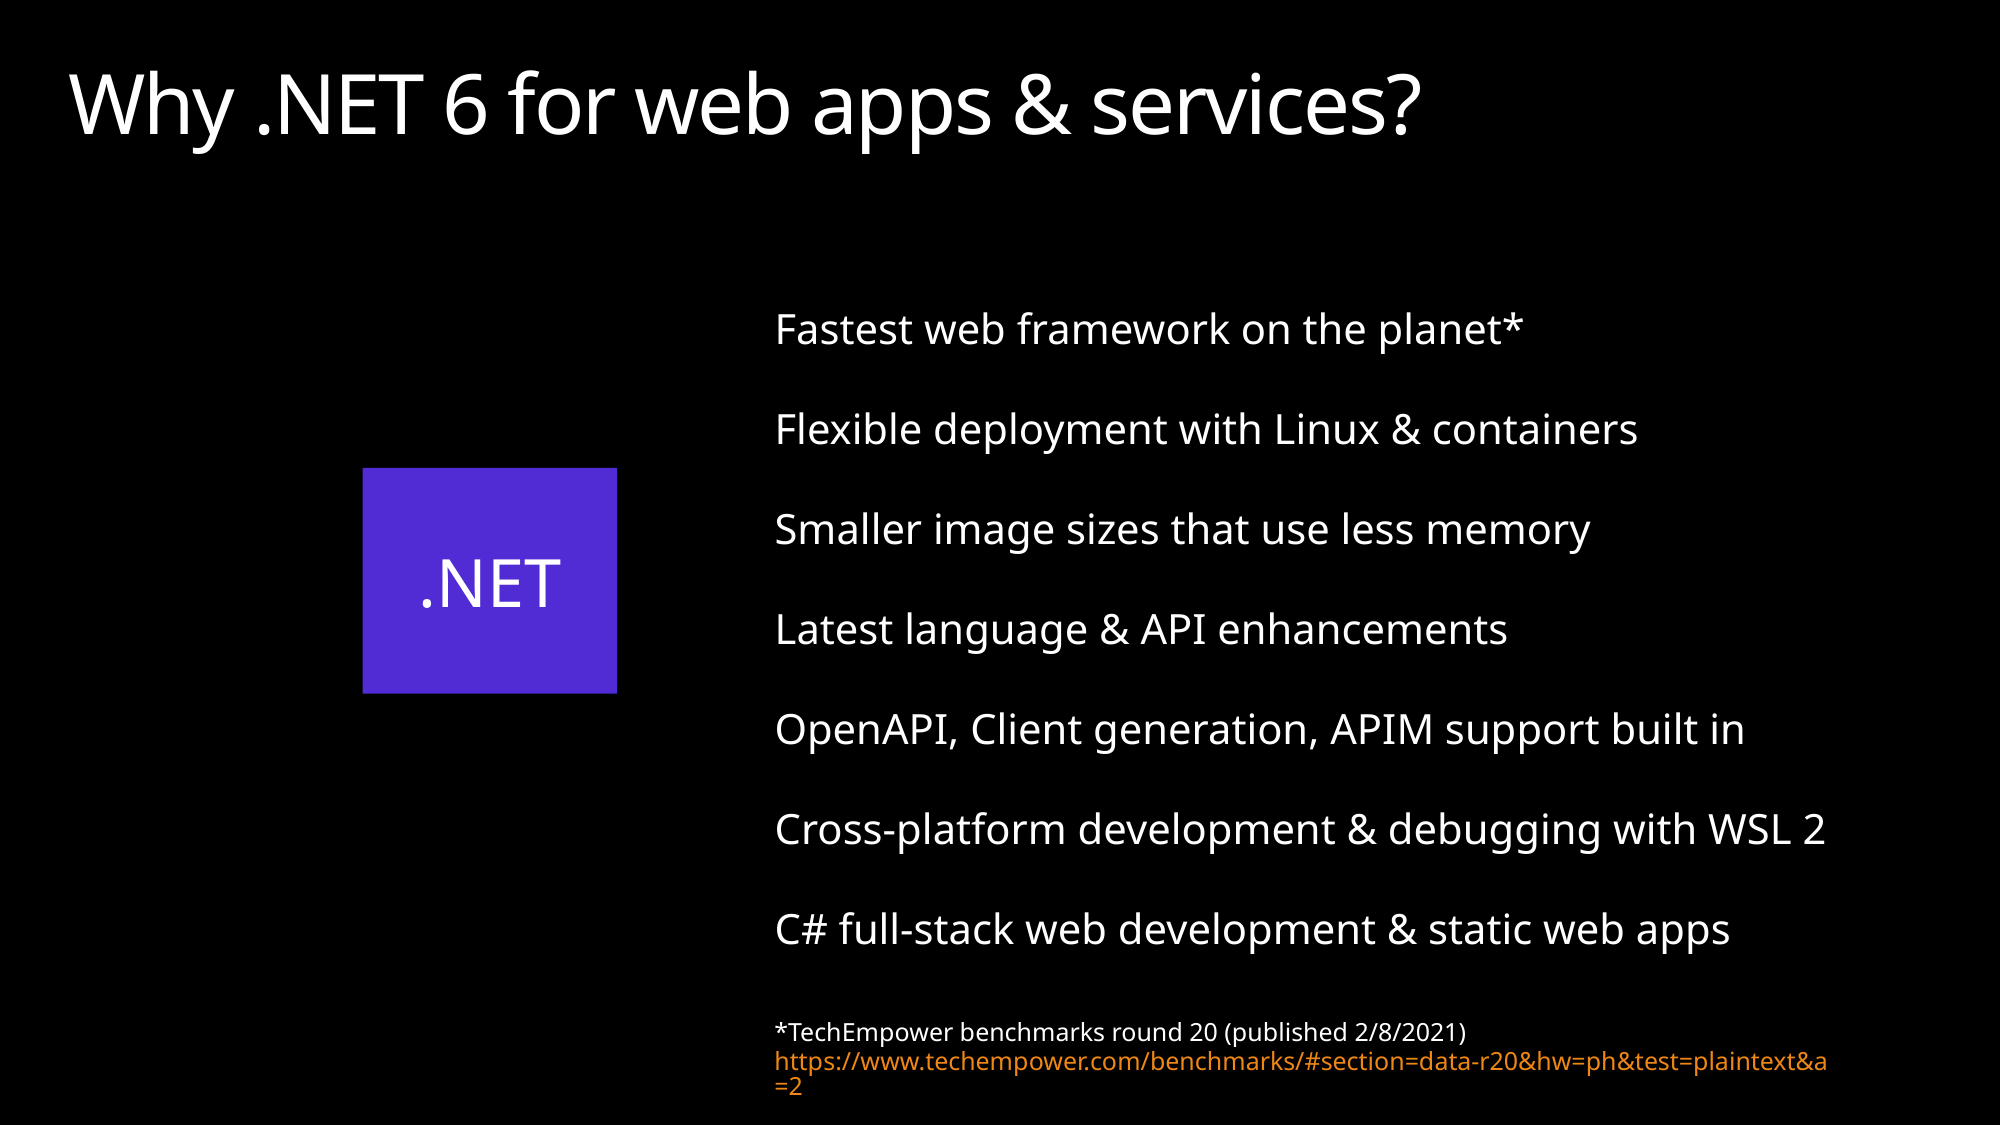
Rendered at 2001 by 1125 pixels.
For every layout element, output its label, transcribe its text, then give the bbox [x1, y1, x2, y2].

text_box Fastest web framework on the planet* Flexible deployment with Linux & containers Smaller image sizes that use less memory Latest language & API enhancements OpenAPI, Client generation, APIM support built in Cross-platform development & debugging with WSL 2 C# full-stack web development & static web apps [759, 295, 2000, 961]
text_box .NET [362, 467, 618, 694]
title Why .NET 6 for web apps & services? [44, 47, 1957, 196]
text_box *TechEmpower benchmarks round 20 (published 2/8/2021) https://www.techempower.com/benchmarks/#section=data-r20&hw=ph&test=plaintext&a=2 [759, 1008, 1851, 1118]
